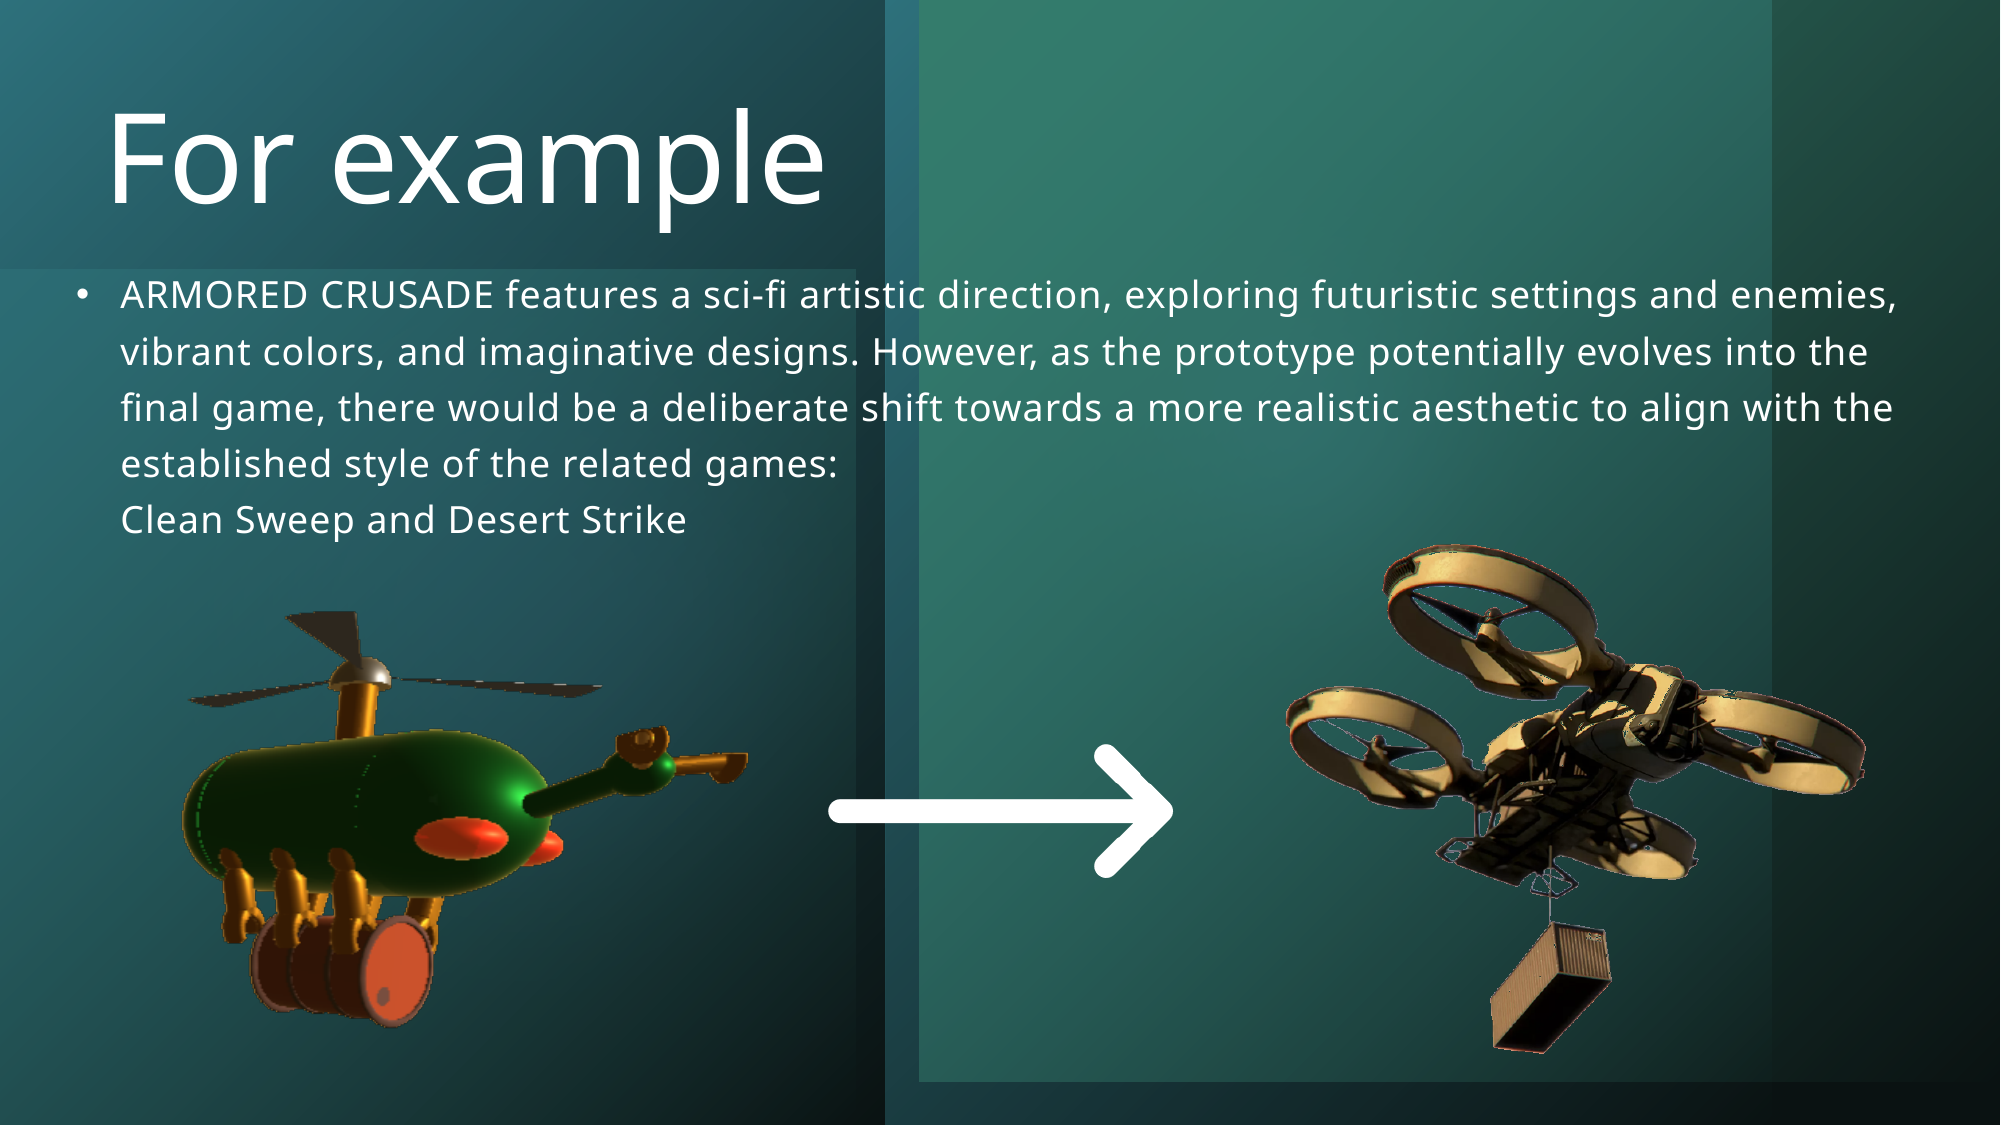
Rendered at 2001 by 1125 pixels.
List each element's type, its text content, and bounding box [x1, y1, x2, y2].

list ARMORED CRUSADE features a sci-fi artistic direction, exploring futuristic settings and enemies, vibrant colors, and imaginative designs. However, as the prototype potentially evolves into the final game, there would be a deliberate shift towards a more realistic aesthetic to align with the established style of the related games: Clean Sweep and Desert Strike [61, 252, 1938, 873]
title For example [88, 88, 1910, 252]
picture [1262, 529, 1884, 1067]
picture [107, 582, 786, 1048]
picture [812, 622, 1188, 999]
